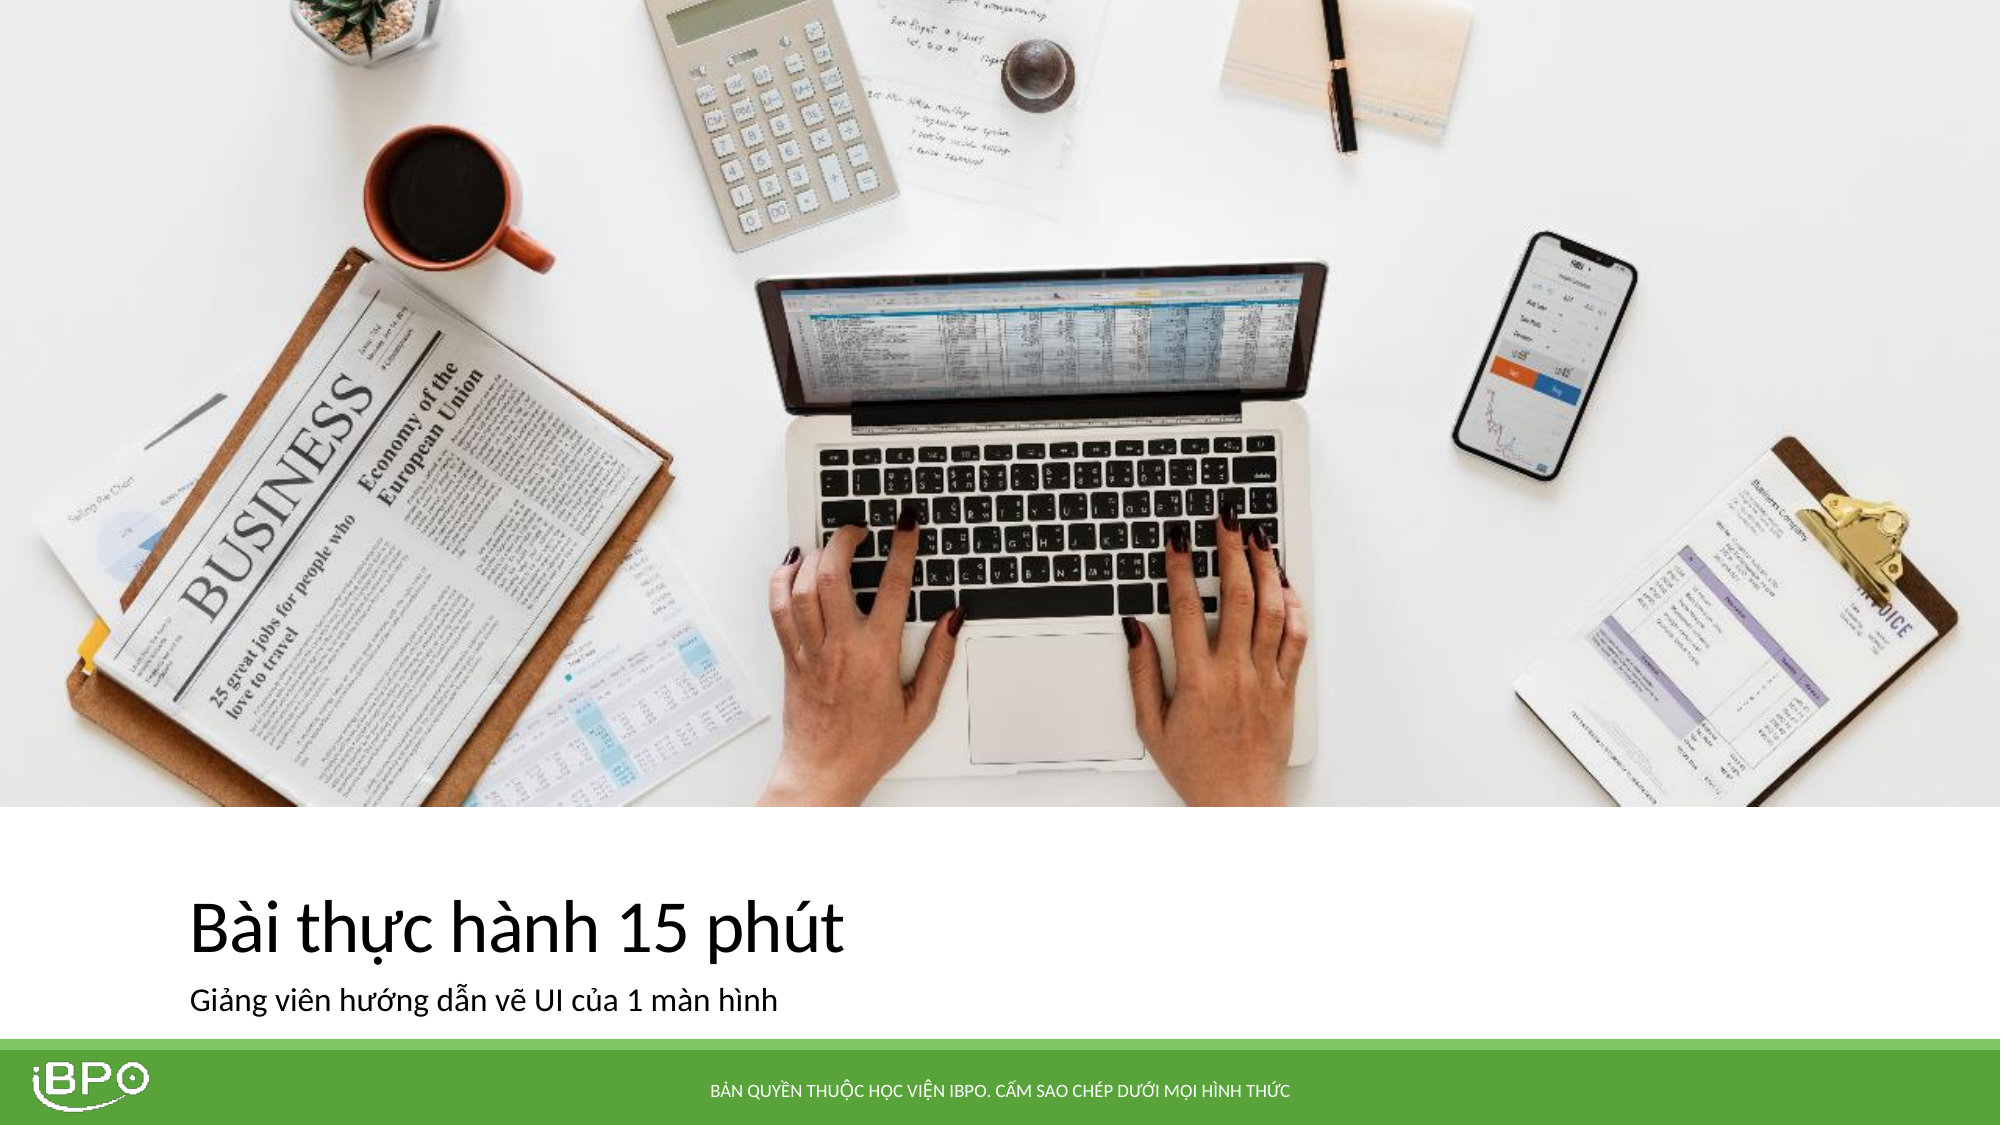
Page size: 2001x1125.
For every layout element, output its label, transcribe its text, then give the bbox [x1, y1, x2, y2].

list Giảng viên hướng dẫn vẽ UI của 1 màn hình [174, 975, 1825, 1065]
title Bài thực hành 15 phút [174, 840, 1825, 975]
picture [0, 0, 2000, 807]
footer Bản quyền thuộc Học viện iBPO. Cấm sao chép dưới mọi hình thức [604, 1059, 1396, 1120]
picture [13, 1048, 167, 1125]
